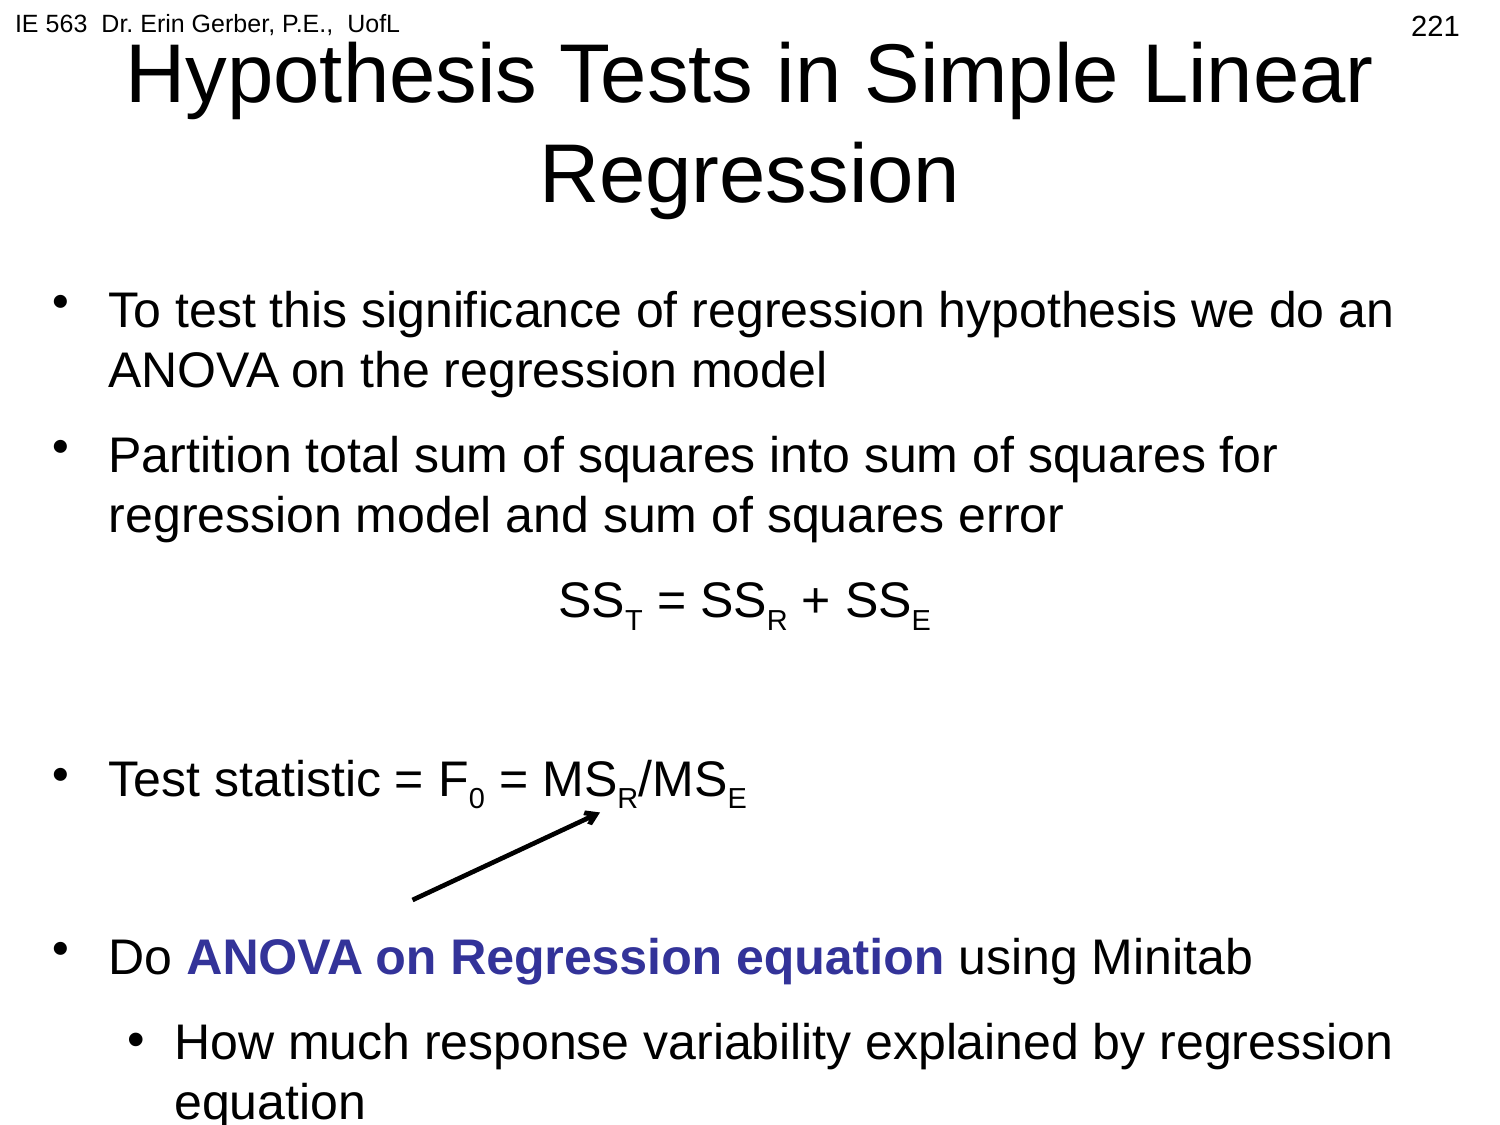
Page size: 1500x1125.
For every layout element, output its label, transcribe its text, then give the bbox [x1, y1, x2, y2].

title Hypothesis Tests in Simple Linear Regression [74, 24, 1426, 213]
list To test this significance of regression hypothesis we do an ANOVA on the regression model Partition total sum of squares into sum of squares for regression model and sum of squares error SST = SSR + SSE Test statistic = F0 = MSR/MSE Do ANOVA on Regression equation using Minitab How much response variability explained by regression equation [37, 269, 1463, 1013]
footer IE 563 Dr. Erin Gerber, P.E., UofL [0, 0, 626, 79]
slide_number 221 [1124, 0, 1476, 79]
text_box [412, 812, 601, 901]
